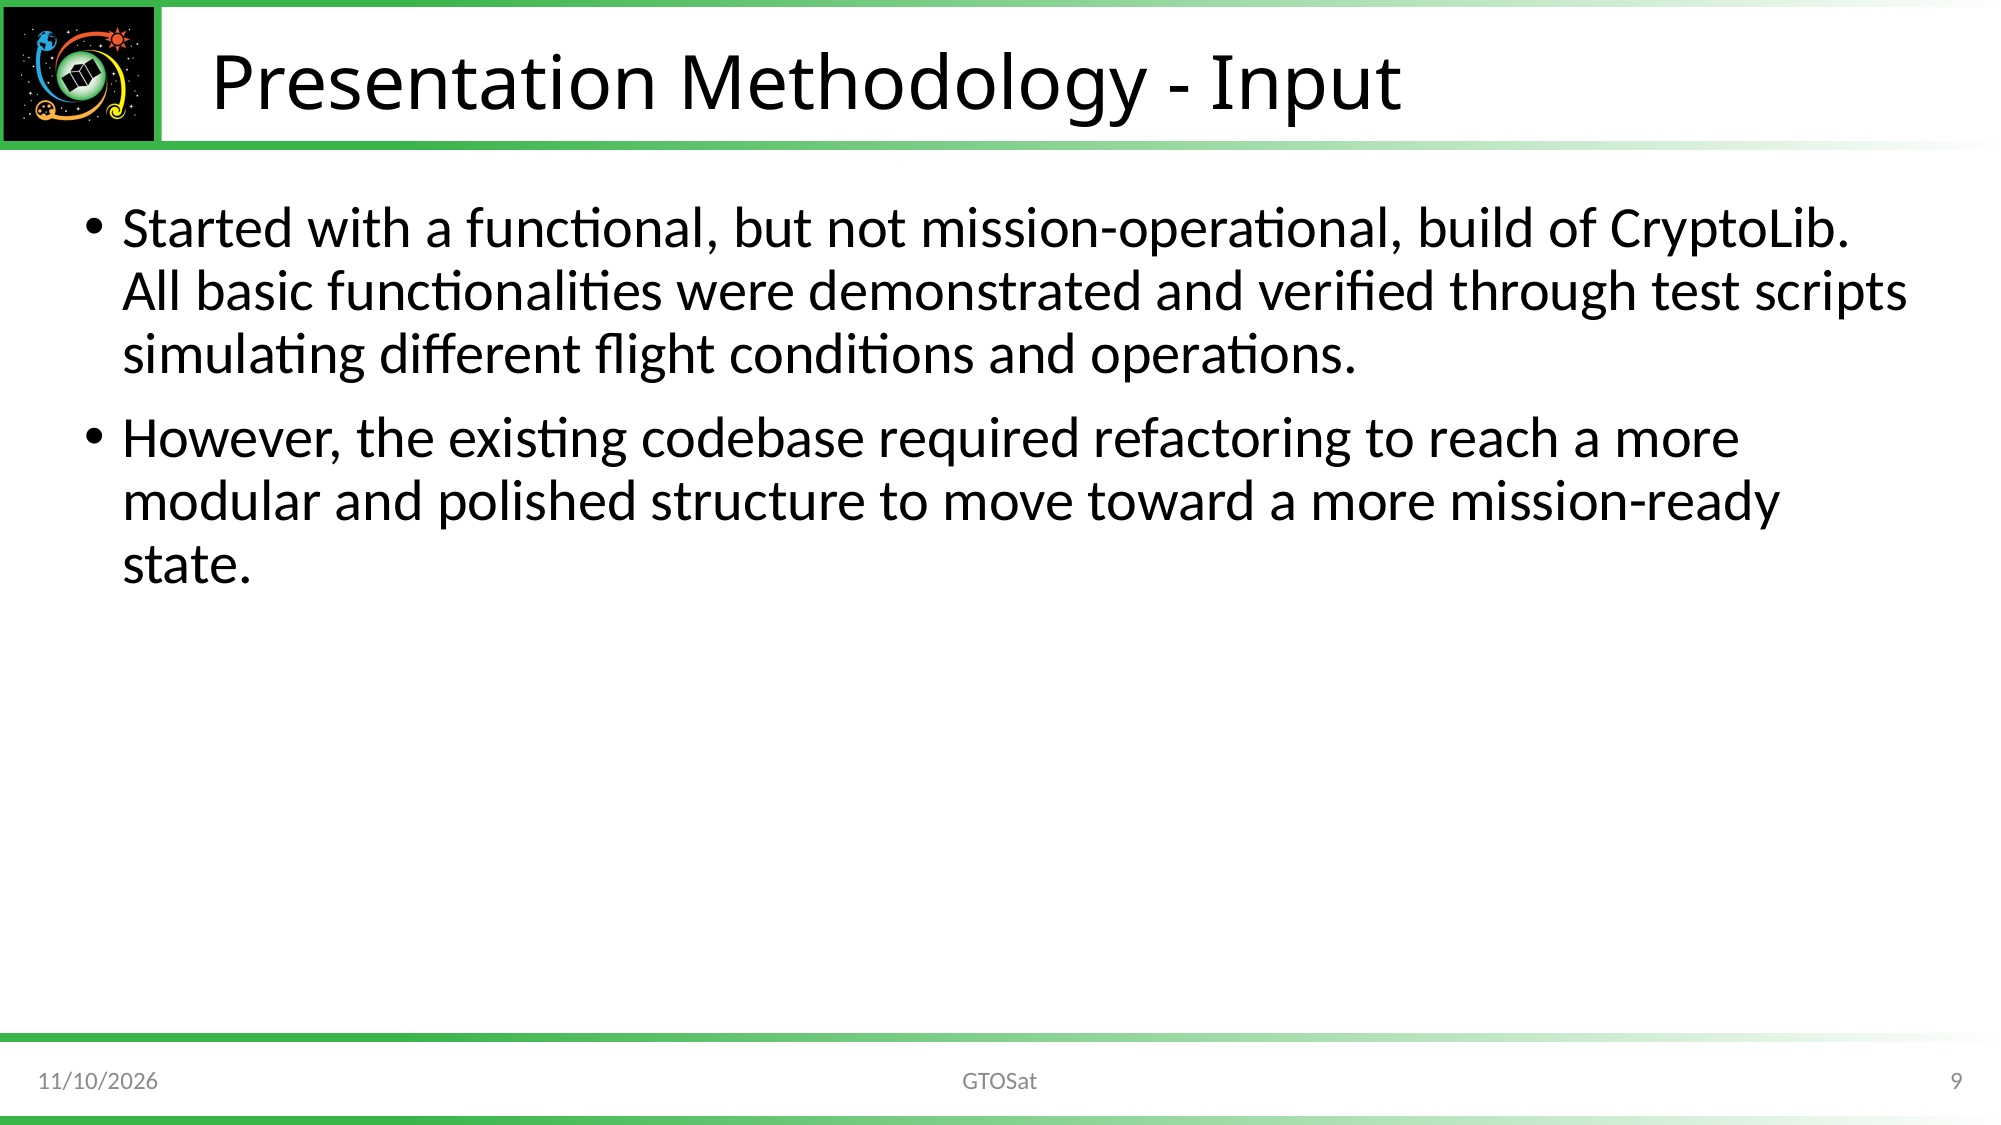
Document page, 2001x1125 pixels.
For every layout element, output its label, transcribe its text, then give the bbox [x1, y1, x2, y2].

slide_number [22, 1049, 473, 1110]
list Started with a functional, but not mission-operational, build of CryptoLib. All basic functionalities were demonstrated and verified through test scripts simulating different flight conditions and operations. However, the existing codebase required refactoring to reach a more modular and polished structure to move toward a more mission-ready state. [69, 189, 1931, 1013]
picture [21, 23, 143, 125]
slide_number 9 [1527, 1049, 1978, 1110]
footer GTOSat [662, 1050, 1338, 1110]
title Presentation Methodology - Input [195, 34, 1897, 136]
